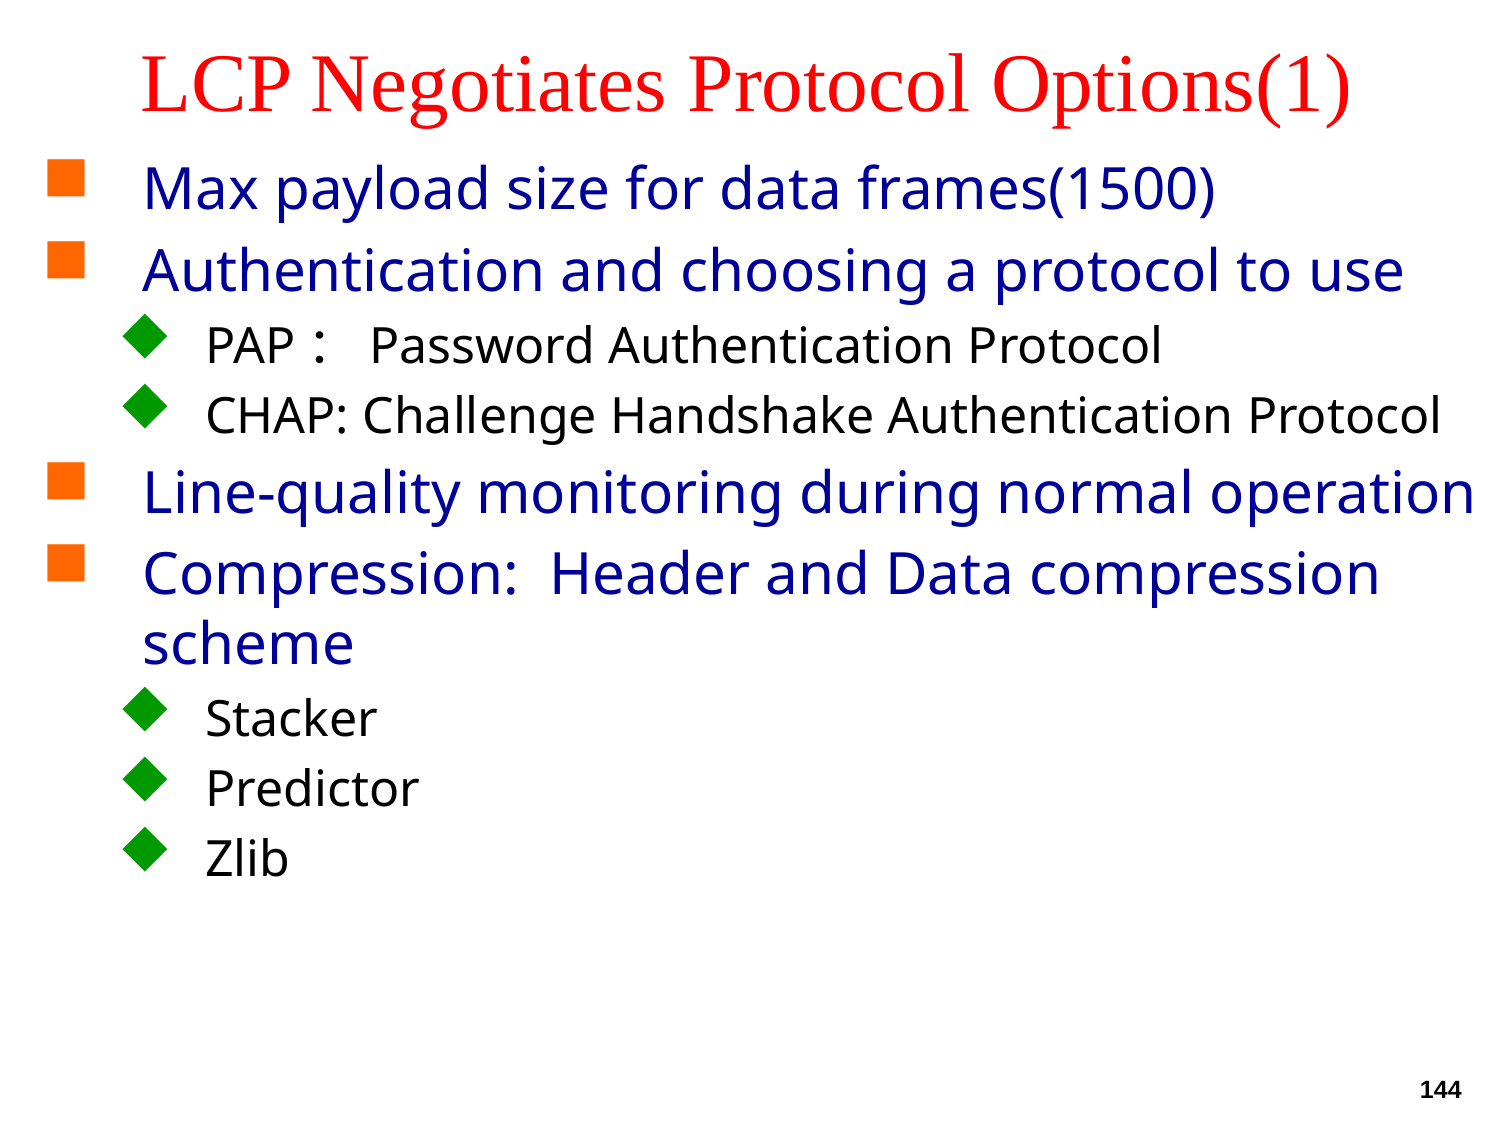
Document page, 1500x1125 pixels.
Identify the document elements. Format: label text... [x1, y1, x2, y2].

title LCP Negotiates Protocol Options(1) [25, 17, 1469, 141]
list Max payload size for data frames(1500) Authentication and choosing a protocol to use PAP：Password Authentication Protocol CHAP: Challenge Handshake Authentication Protocol Line-quality monitoring during normal operation Compression: Header and Data compression scheme Stacker Predictor Zlib [27, 144, 1500, 1125]
